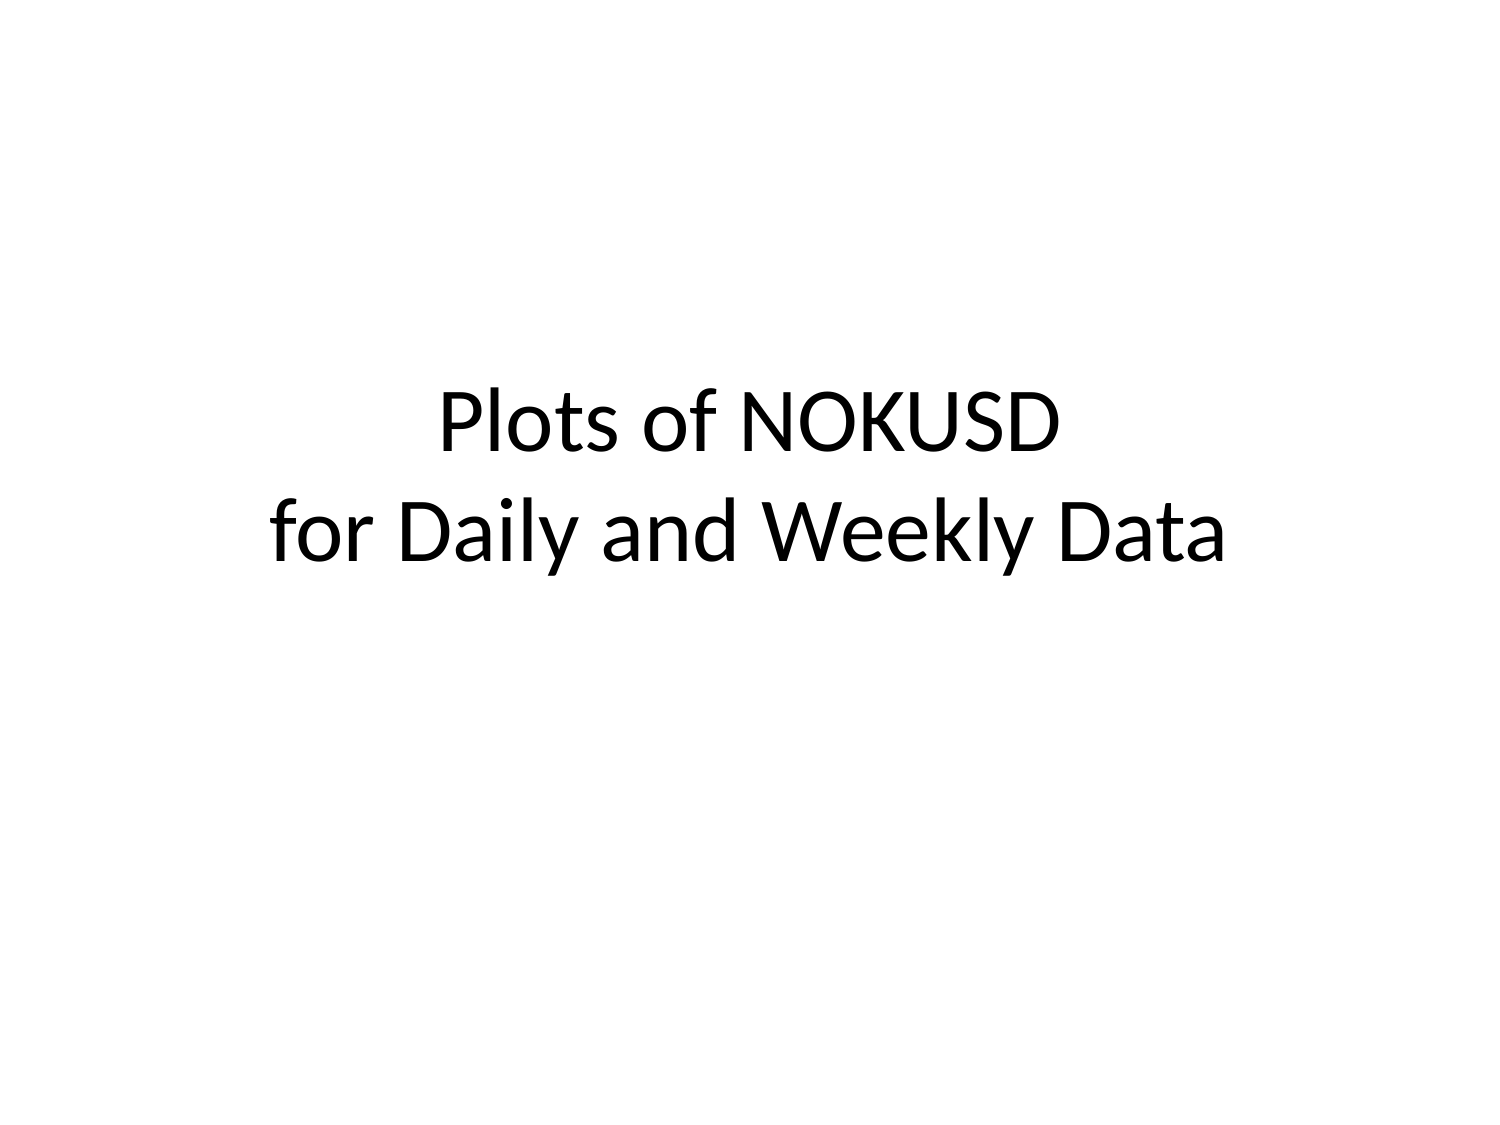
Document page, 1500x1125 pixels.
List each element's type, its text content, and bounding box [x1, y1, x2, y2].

title Plots of NOKUSD for Daily and Weekly Data [112, 349, 1388, 591]
